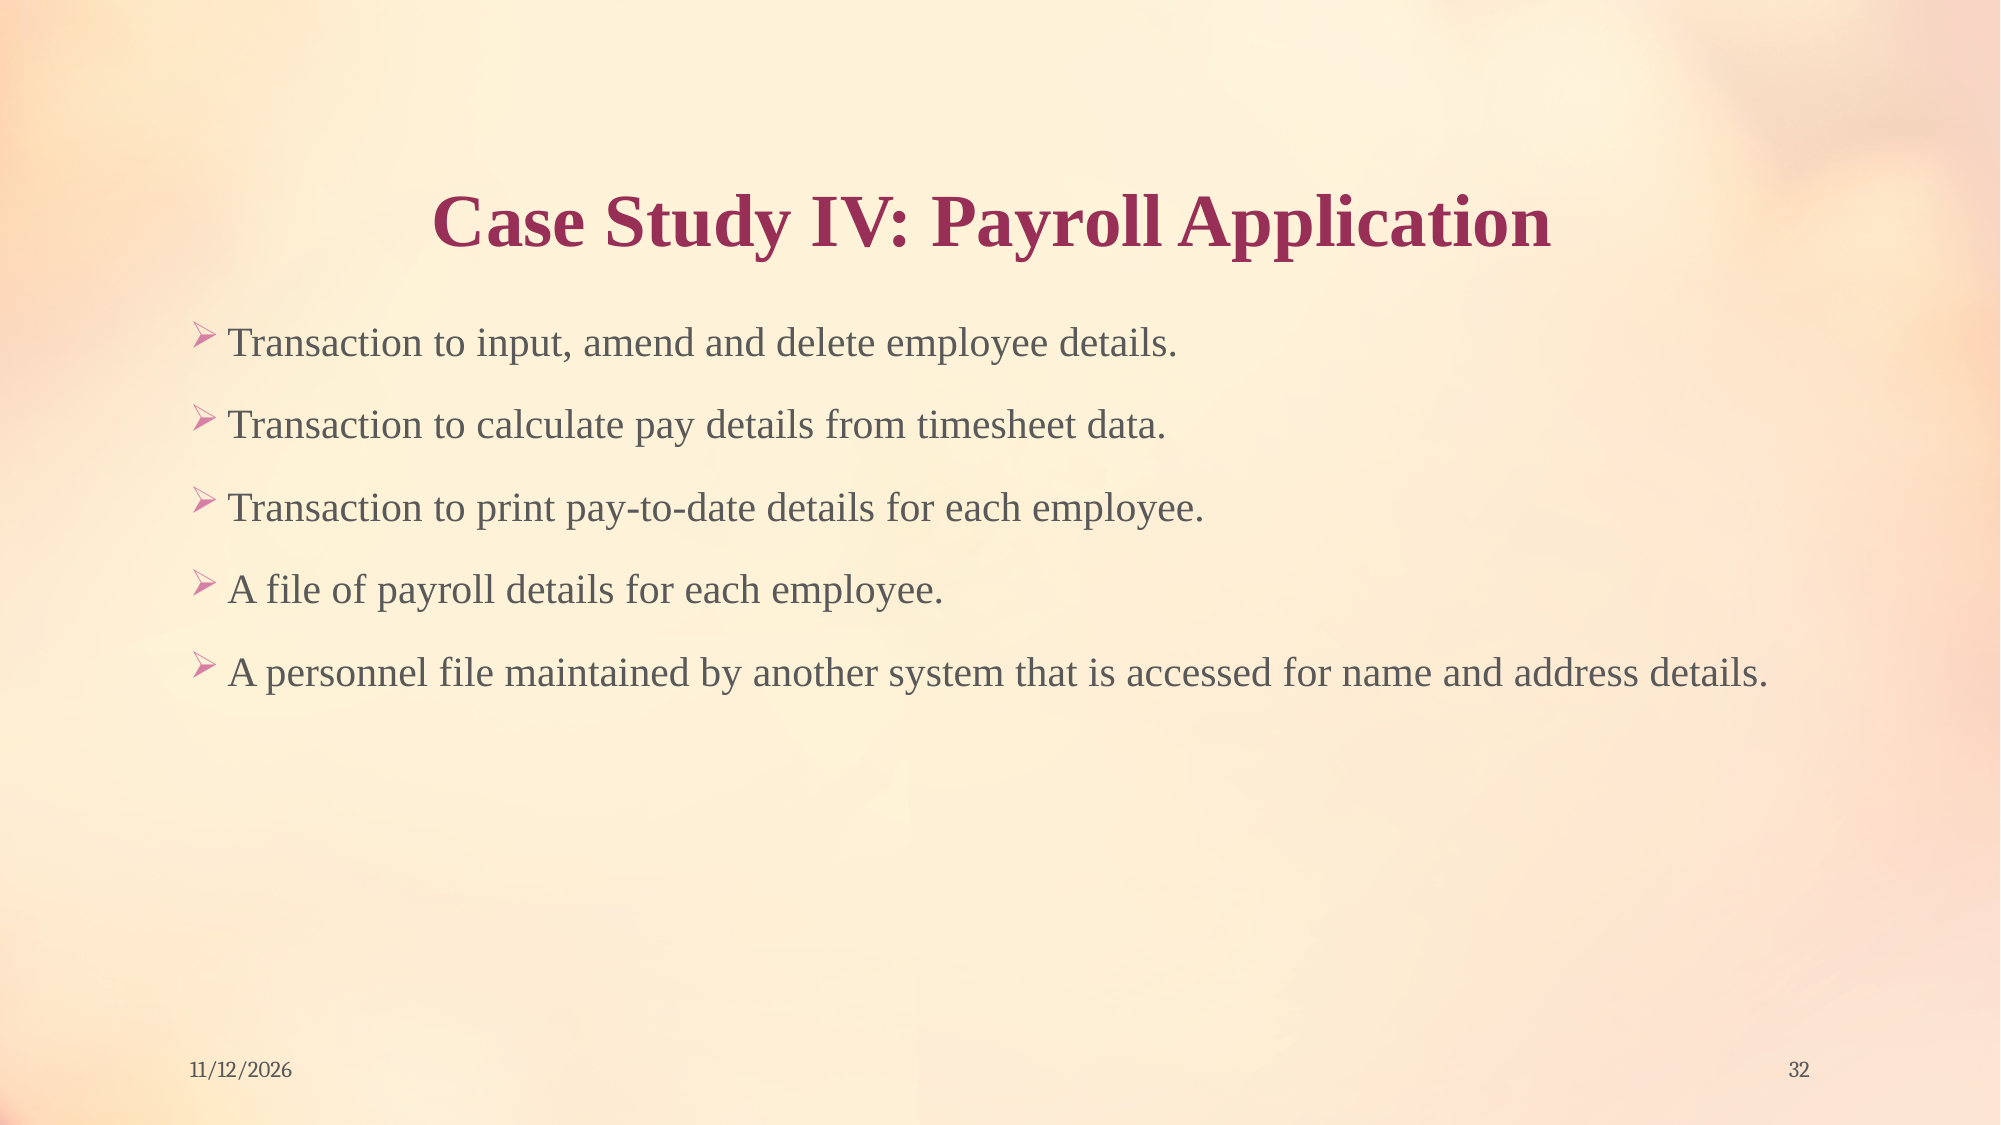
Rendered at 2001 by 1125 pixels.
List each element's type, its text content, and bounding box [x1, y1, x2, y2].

slide_number 32 [1644, 1050, 1825, 1088]
picture [0, 0, 2001, 1125]
list Transaction to input, amend and delete employee details. Transaction to calculate pay details from timesheet data. Transaction to print pay-to-date details for each employee. A file of payroll details for each employee. A personnel file maintained by another system that is accessed for name and address details. [174, 312, 1825, 1013]
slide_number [174, 1050, 355, 1088]
title Case Study IV: Payroll Application [27, 75, 1957, 271]
